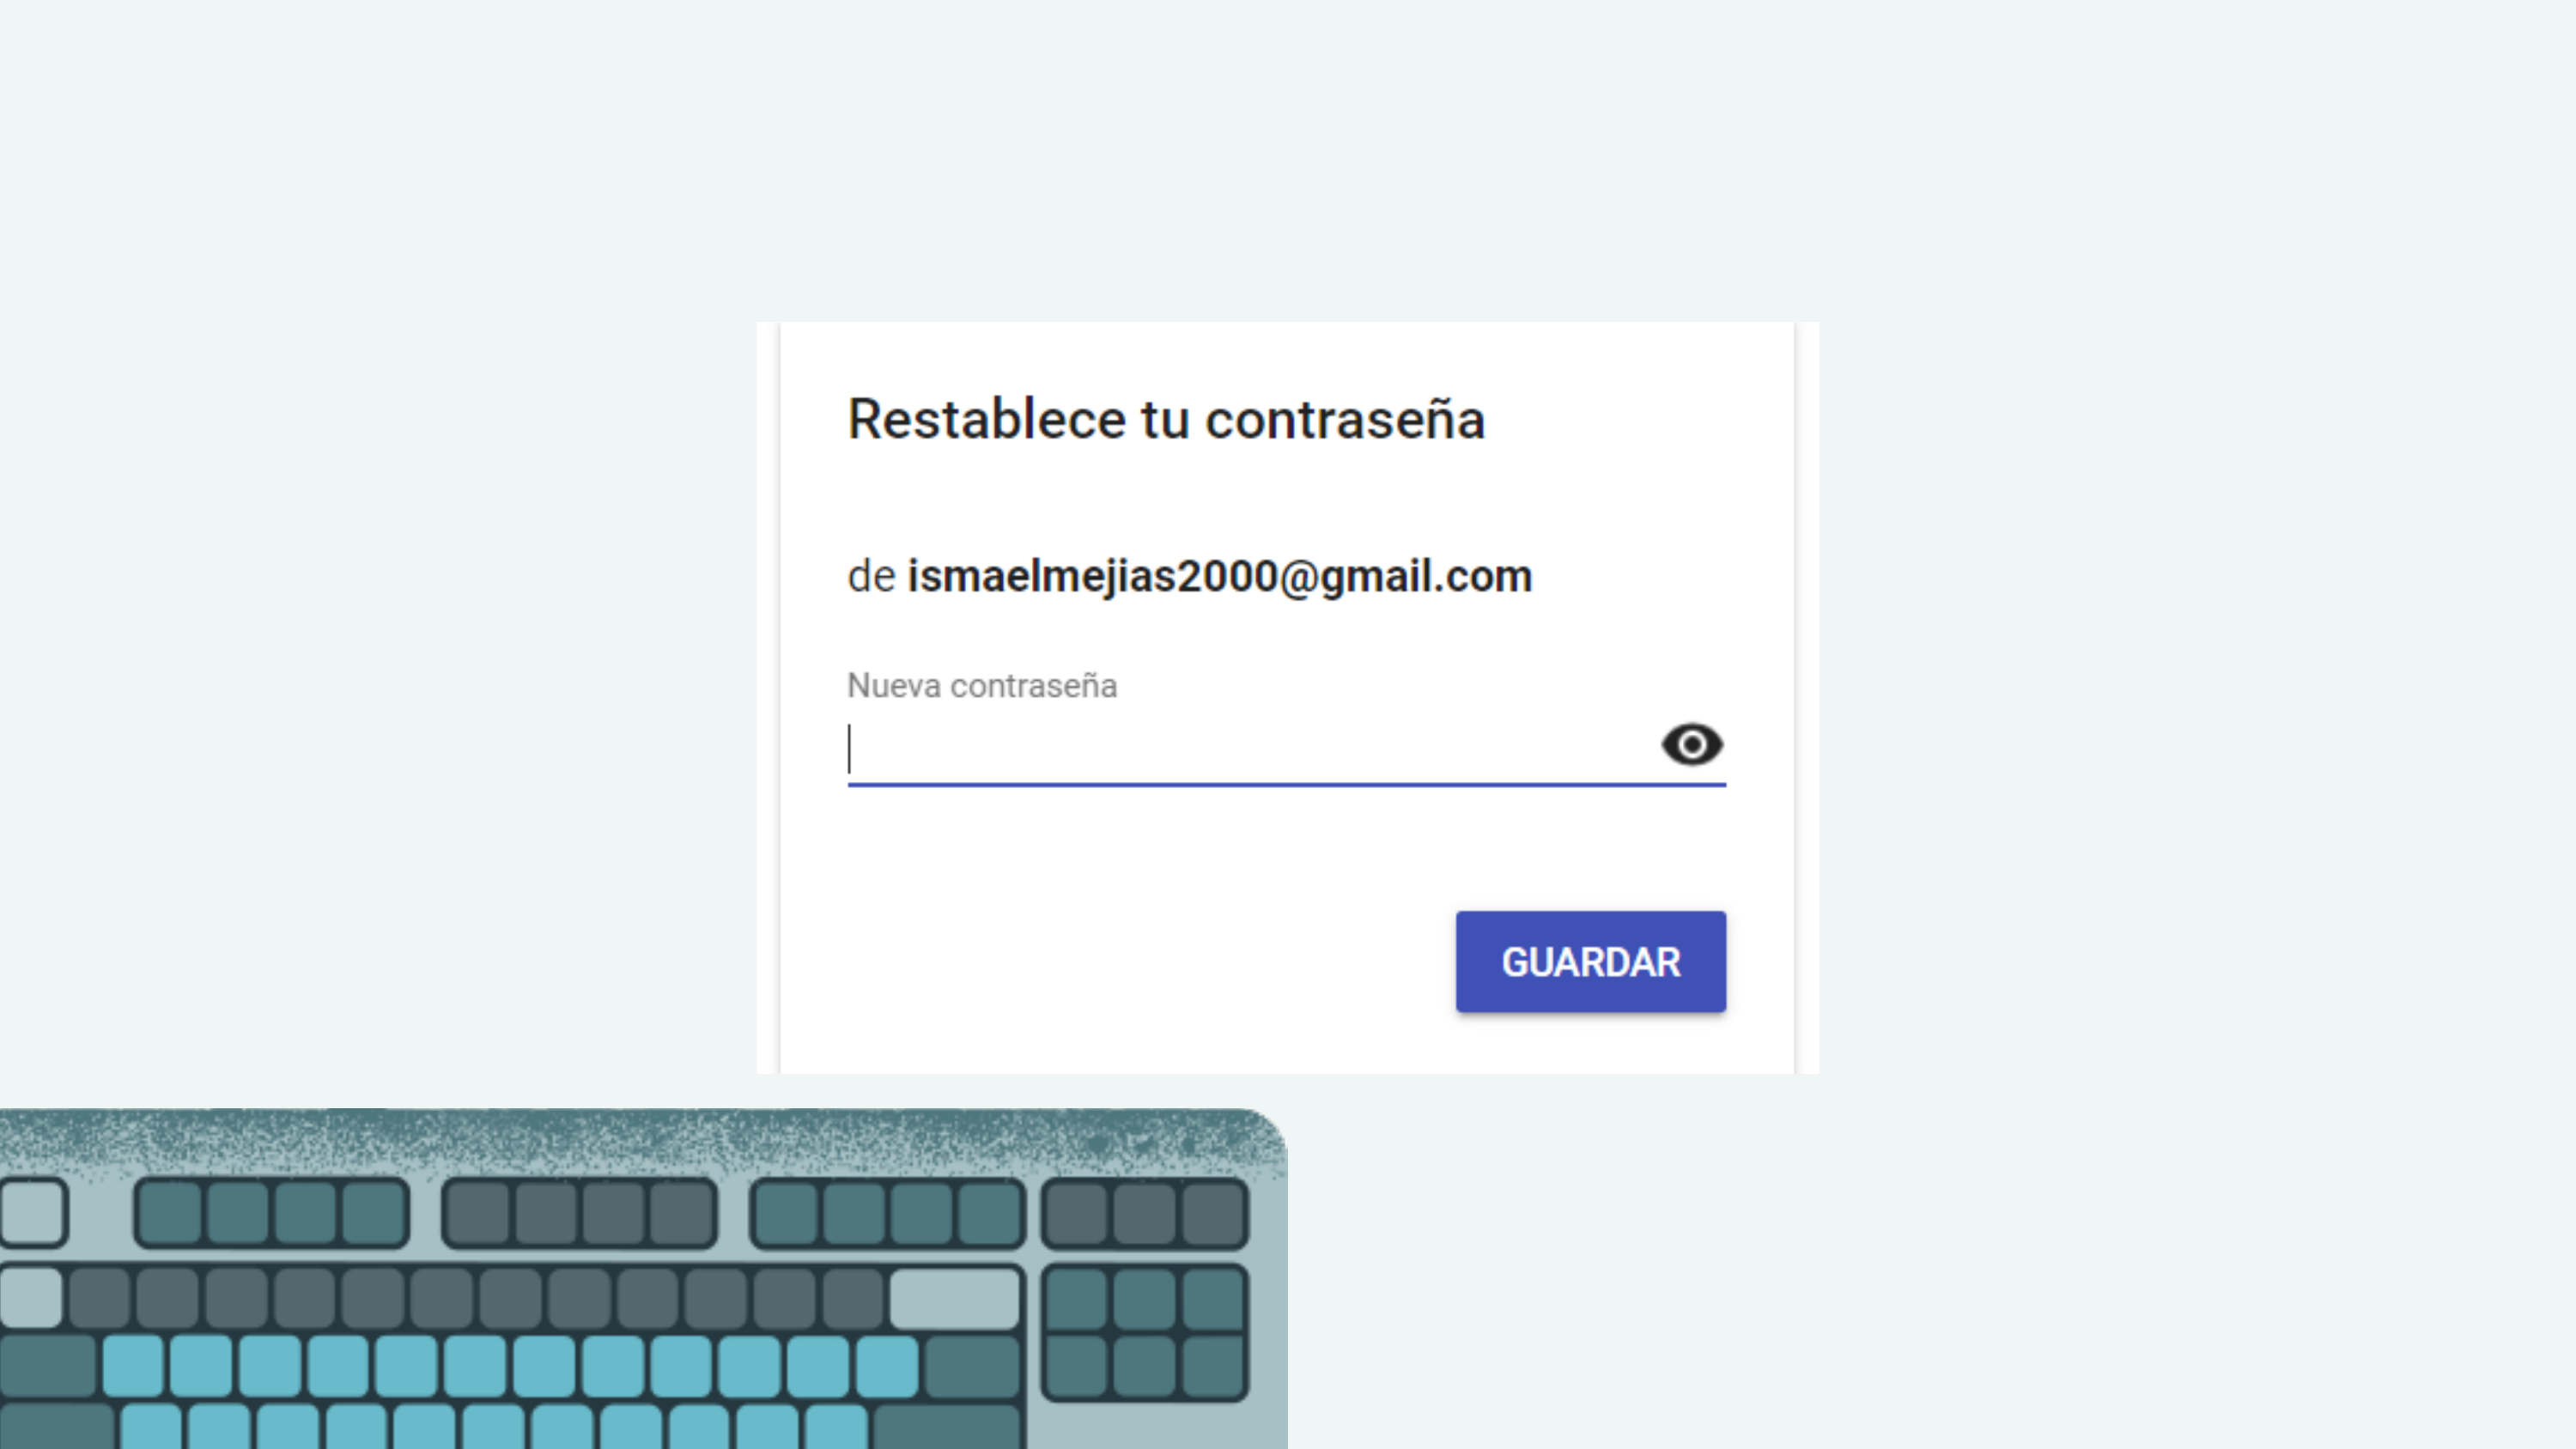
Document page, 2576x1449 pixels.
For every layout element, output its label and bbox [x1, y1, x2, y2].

text_box [756, 322, 1820, 1075]
text_box [0, 1108, 1289, 1449]
